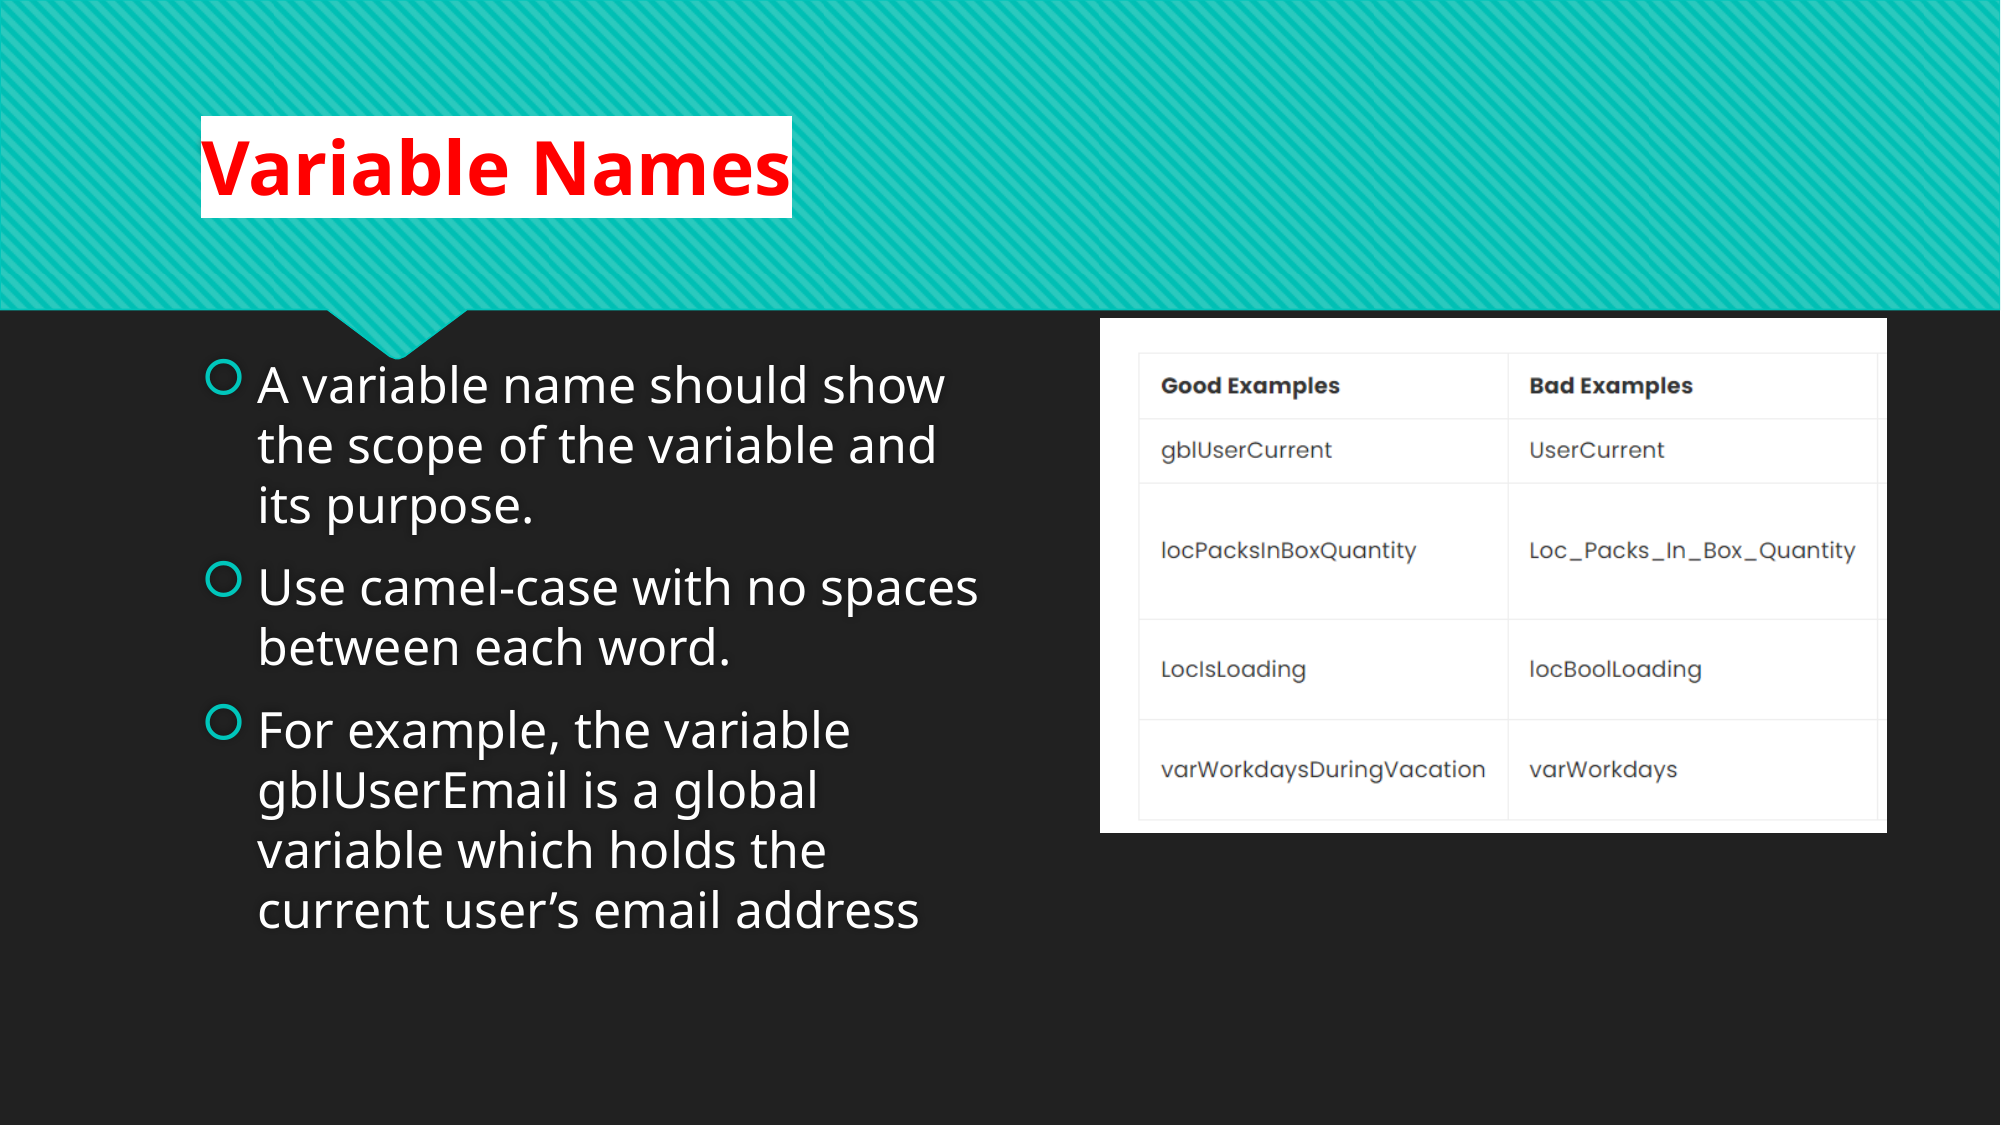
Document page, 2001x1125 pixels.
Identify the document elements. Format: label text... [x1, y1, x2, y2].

title Variable Names [186, 99, 1728, 319]
picture [1100, 317, 1887, 833]
list A variable name should show the scope of the variable and its purpose. Use camel-case with no spaces between each word. For example, the variable gblUserEmail is a global variable which holds the current user’s email address [186, 288, 1000, 1004]
